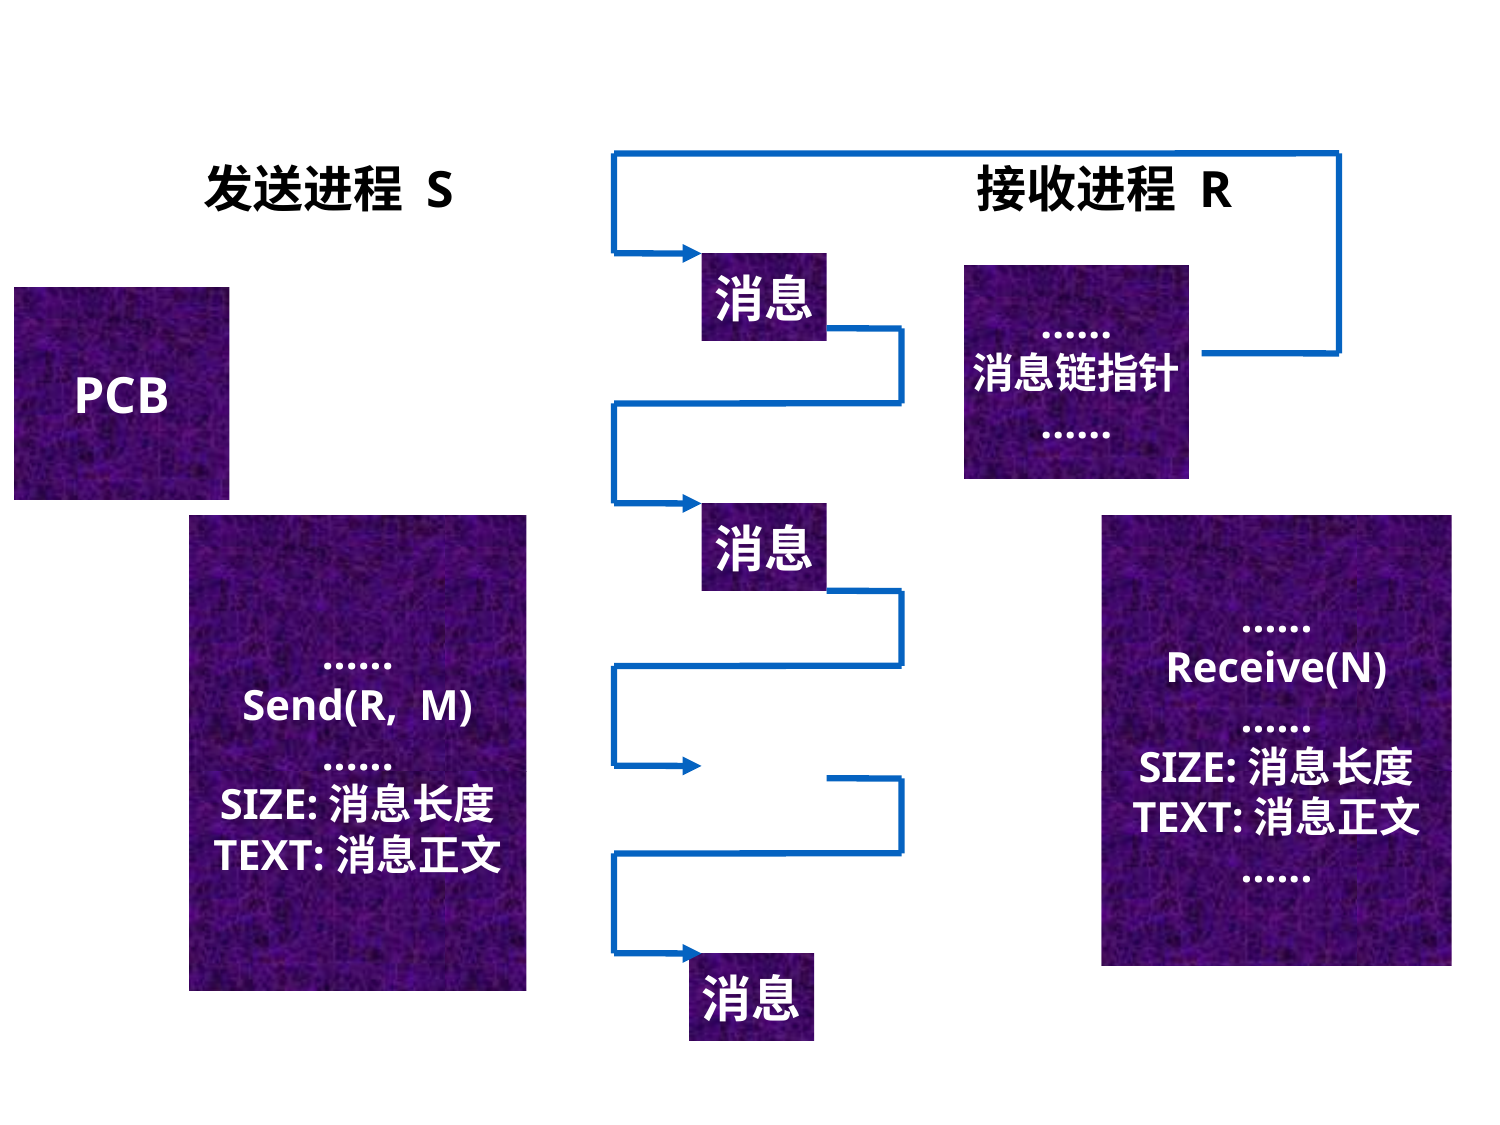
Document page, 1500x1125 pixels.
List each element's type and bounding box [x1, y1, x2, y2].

text_box [13, 149, 1452, 1041]
